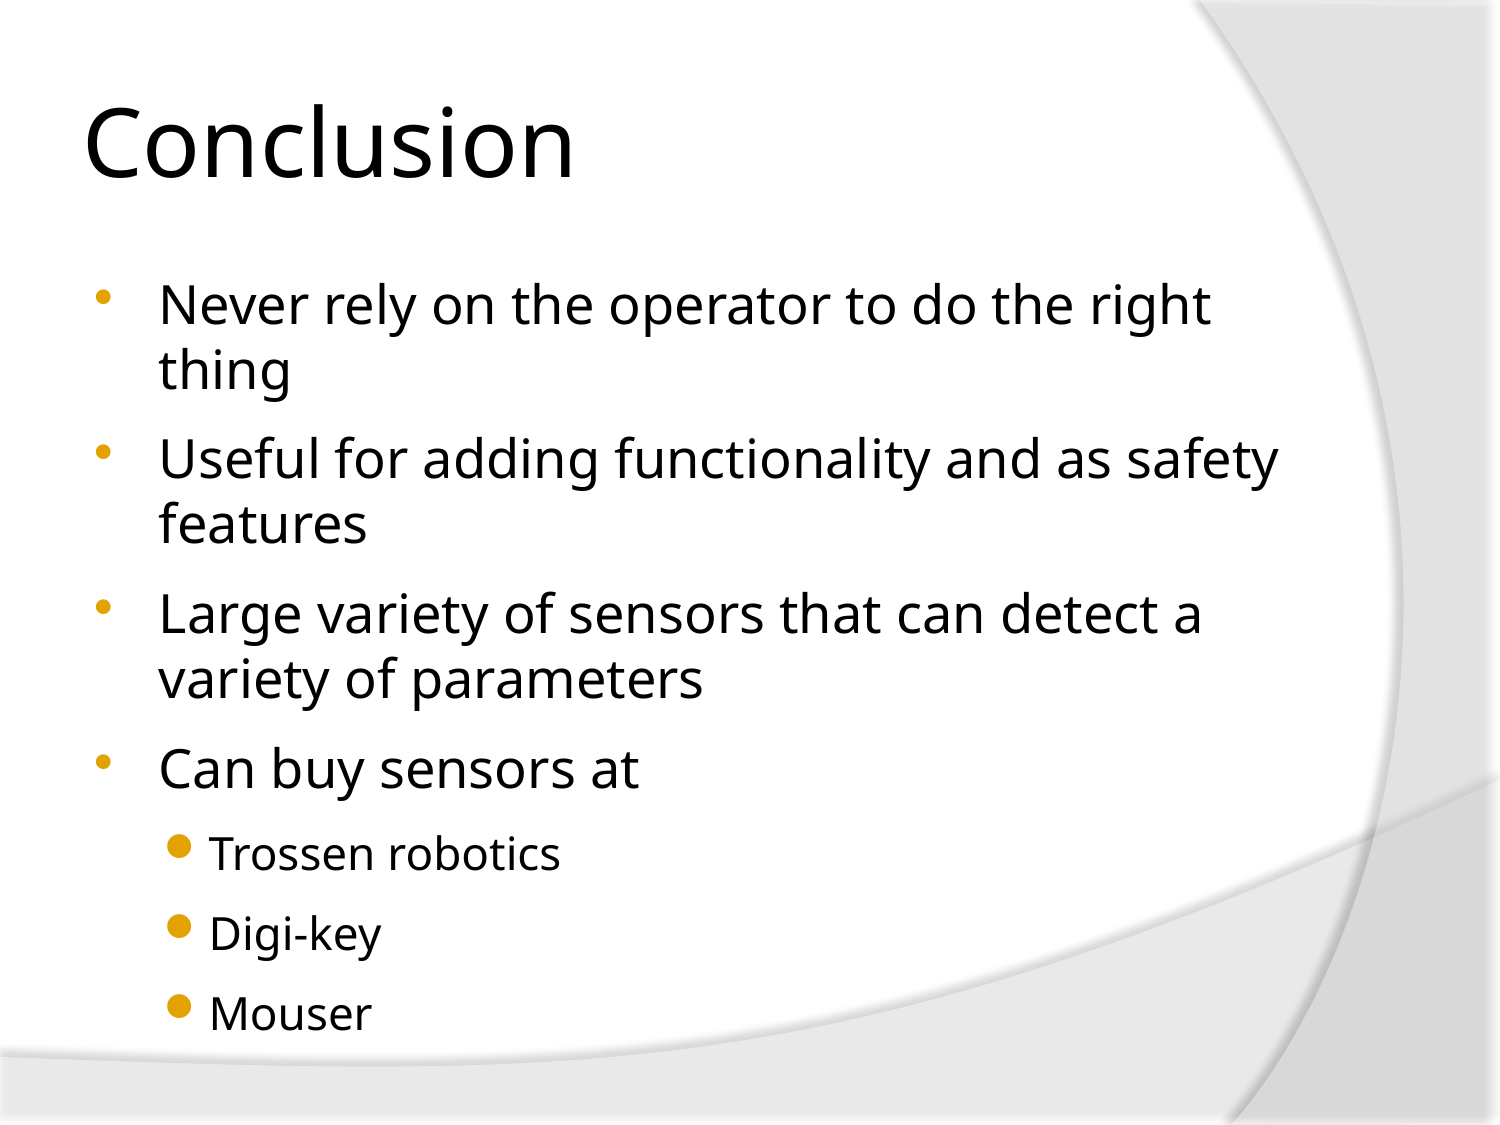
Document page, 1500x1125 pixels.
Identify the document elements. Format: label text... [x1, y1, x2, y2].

list Never rely on the operator to do the right thing Useful for adding functionality and as safety features Large variety of sensors that can detect a variety of parameters Can buy sensors at Trossen robotics Digi-key Mouser [74, 262, 1301, 1006]
title Conclusion [74, 44, 1301, 233]
